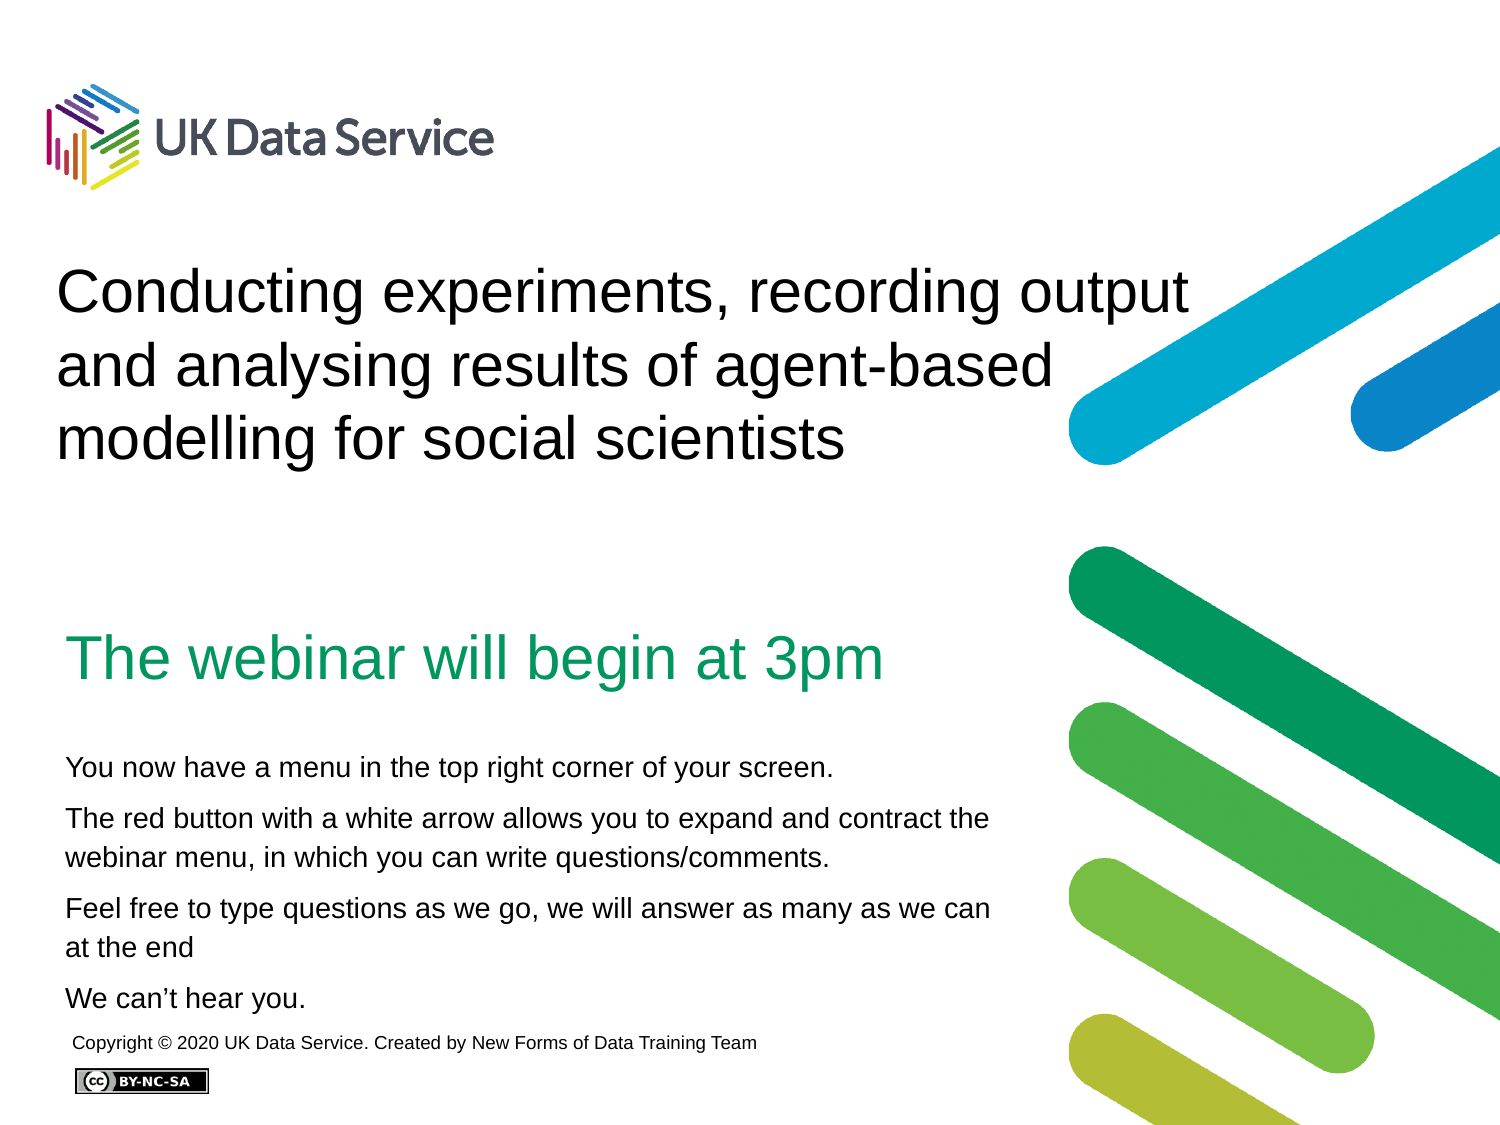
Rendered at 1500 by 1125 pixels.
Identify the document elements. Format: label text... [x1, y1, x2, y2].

picture [75, 1068, 209, 1094]
picture [1068, 0, 1500, 1125]
picture [5, 42, 534, 231]
subtitle The webinar will begin at 3pm You now have a menu in the top right corner of your screen. The red button with a white arrow allows you to expand and contract the webinar menu, in which you can write questions/comments. Feel free to type questions as we go, we will answer as many as we can at the end We can’t hear you. [50, 609, 1036, 1027]
title Conducting experiments, recording output and analysing results of agent-based modelling for social scientists [41, 243, 1235, 480]
